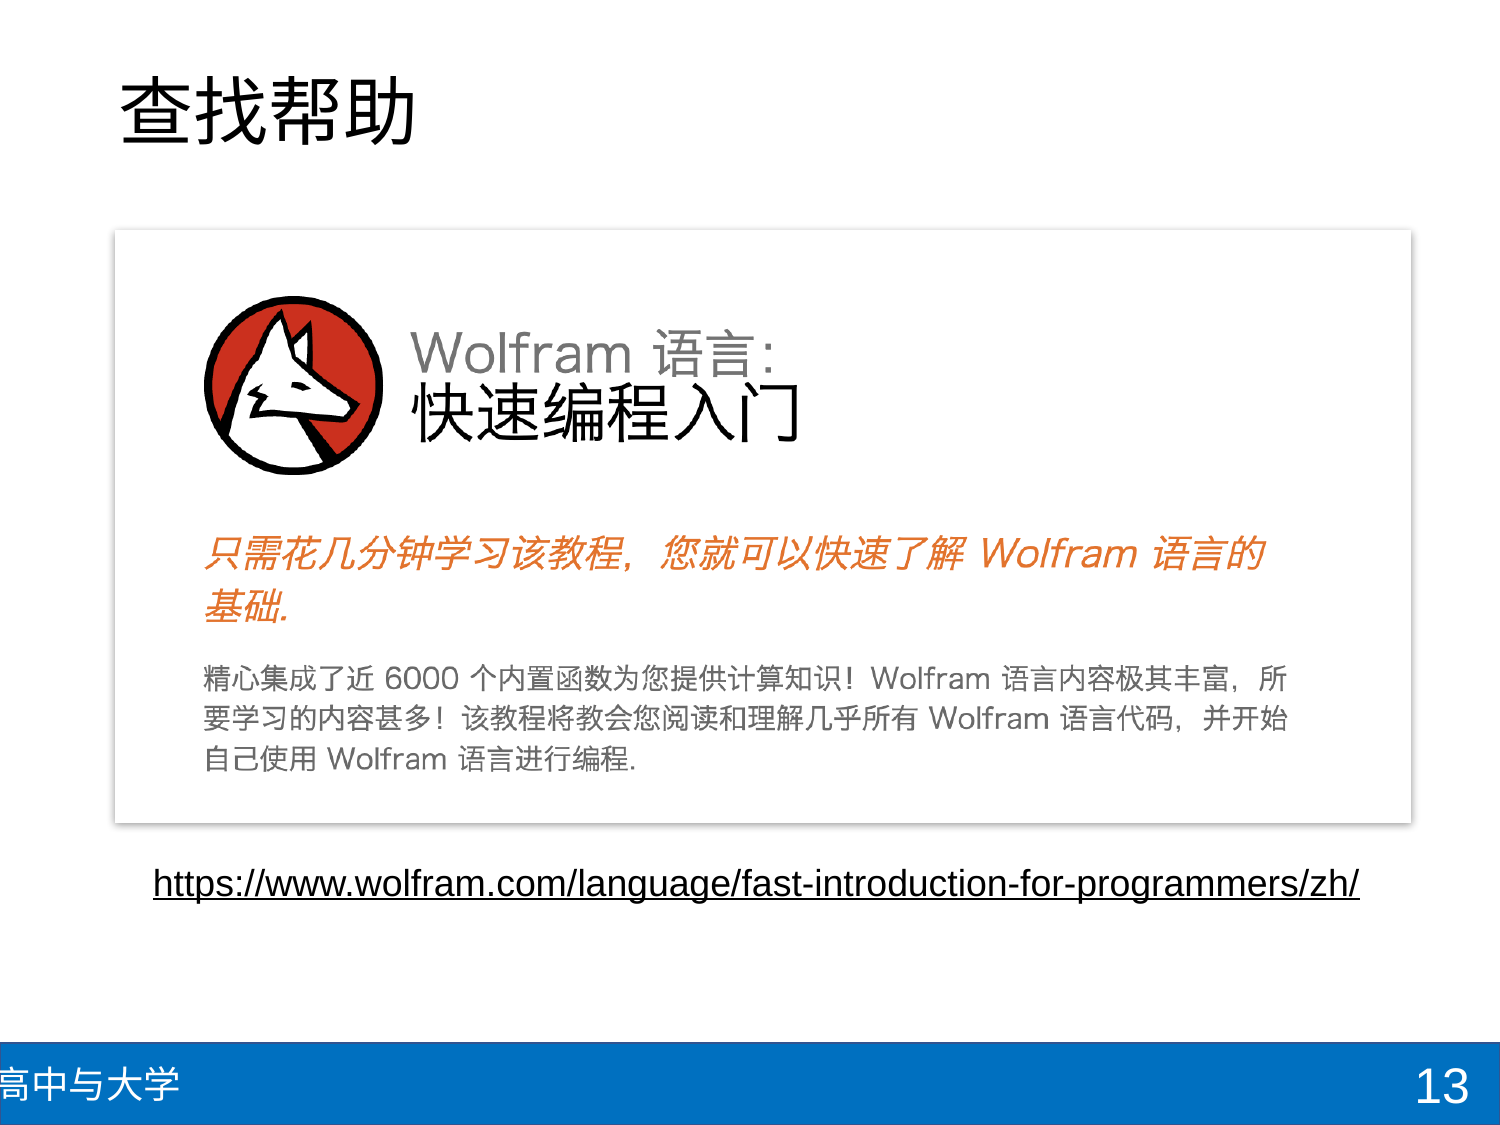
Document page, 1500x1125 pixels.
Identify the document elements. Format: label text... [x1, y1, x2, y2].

picture [129, 244, 1397, 809]
slide_number 13 [1147, 1054, 1485, 1114]
text_box https://www.wolfram.com/language/fast-introduction-for-programmers/zh/ [138, 851, 1500, 912]
title 查找帮助 [103, 59, 1397, 171]
